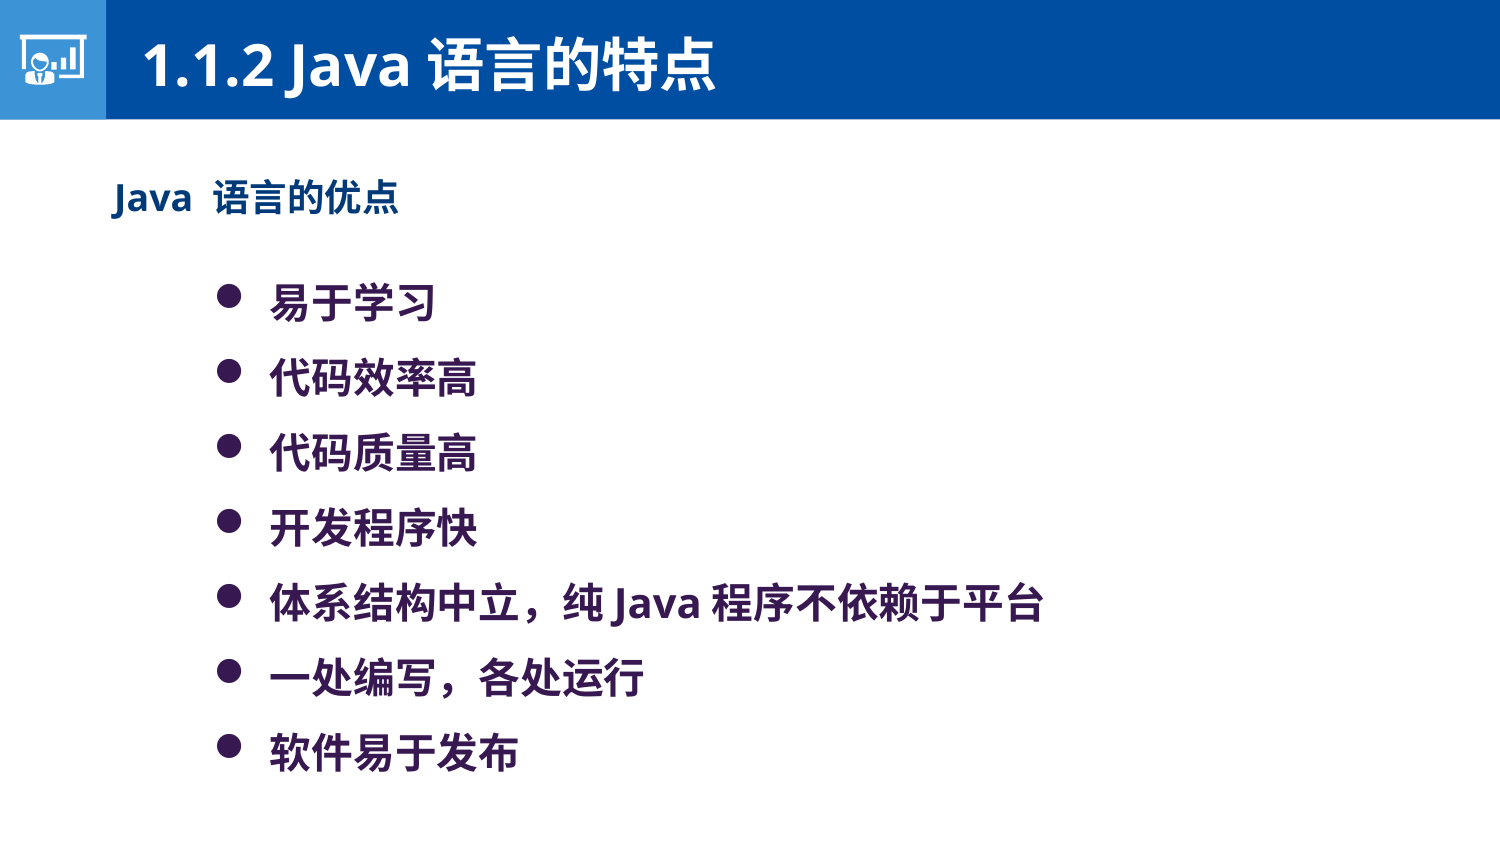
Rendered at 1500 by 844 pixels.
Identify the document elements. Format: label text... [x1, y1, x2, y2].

text_box Java 语言的优点 [99, 161, 415, 227]
text_box 易于学习 代码效率高 代码质量高 开发程序快 体系结构中立，纯Java程序不依赖于平台 一处编写，各处运行 软件易于发布 [123, 244, 1211, 785]
text_box 1.1.2 Java语言的特点 [127, 20, 734, 105]
